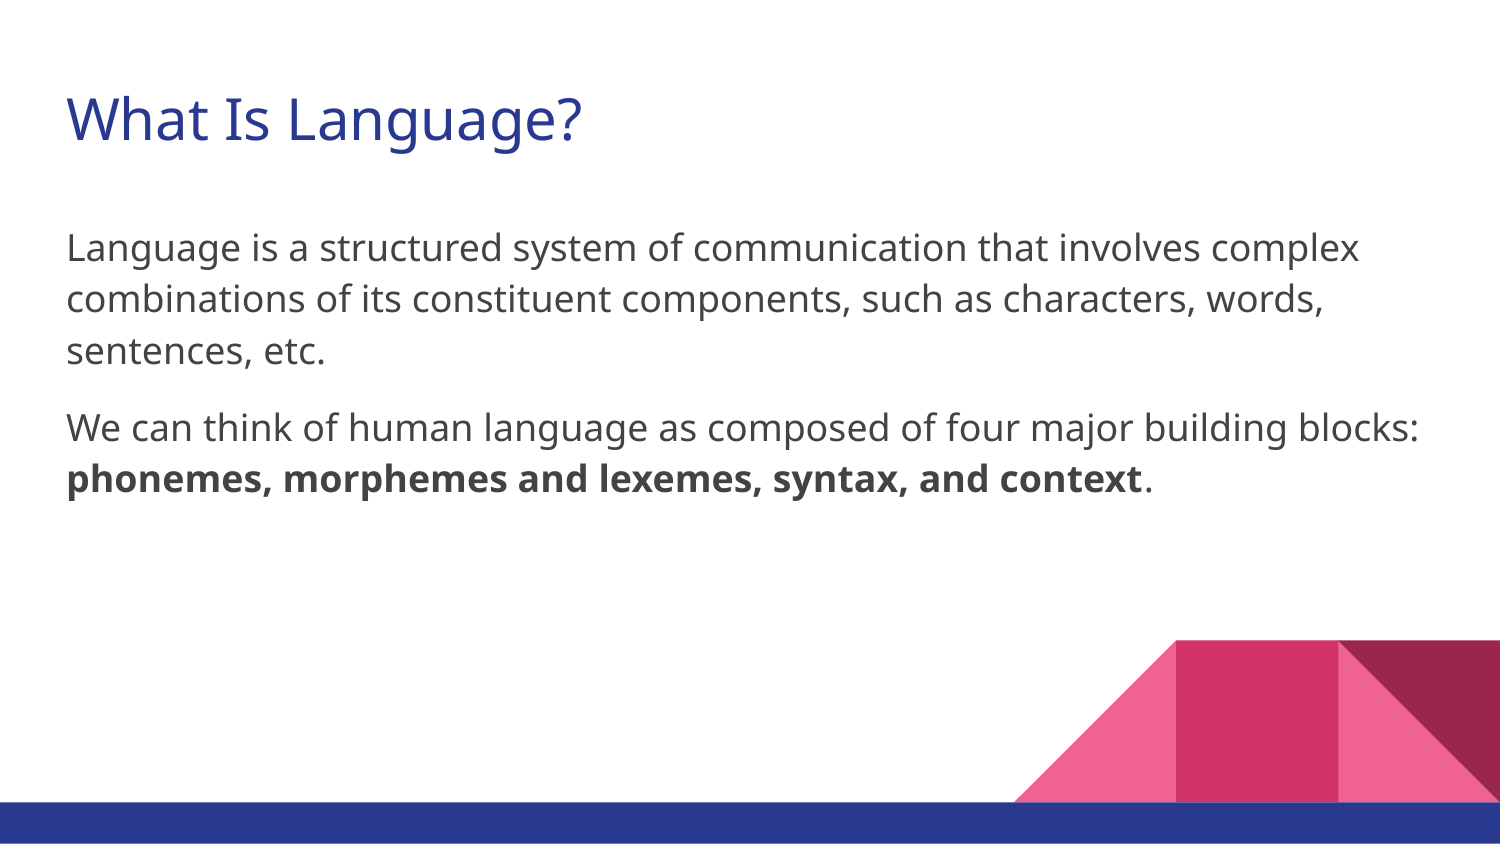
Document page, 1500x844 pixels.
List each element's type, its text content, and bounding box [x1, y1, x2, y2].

title What Is Language? [51, 67, 1449, 167]
list Language is a structured system of communication that involves complex combinations of its constituent components, such as characters, words, sentences, etc. We can think of human language as composed of four major building blocks: phonemes, morphemes and lexemes, syntax, and context. [51, 201, 1449, 750]
